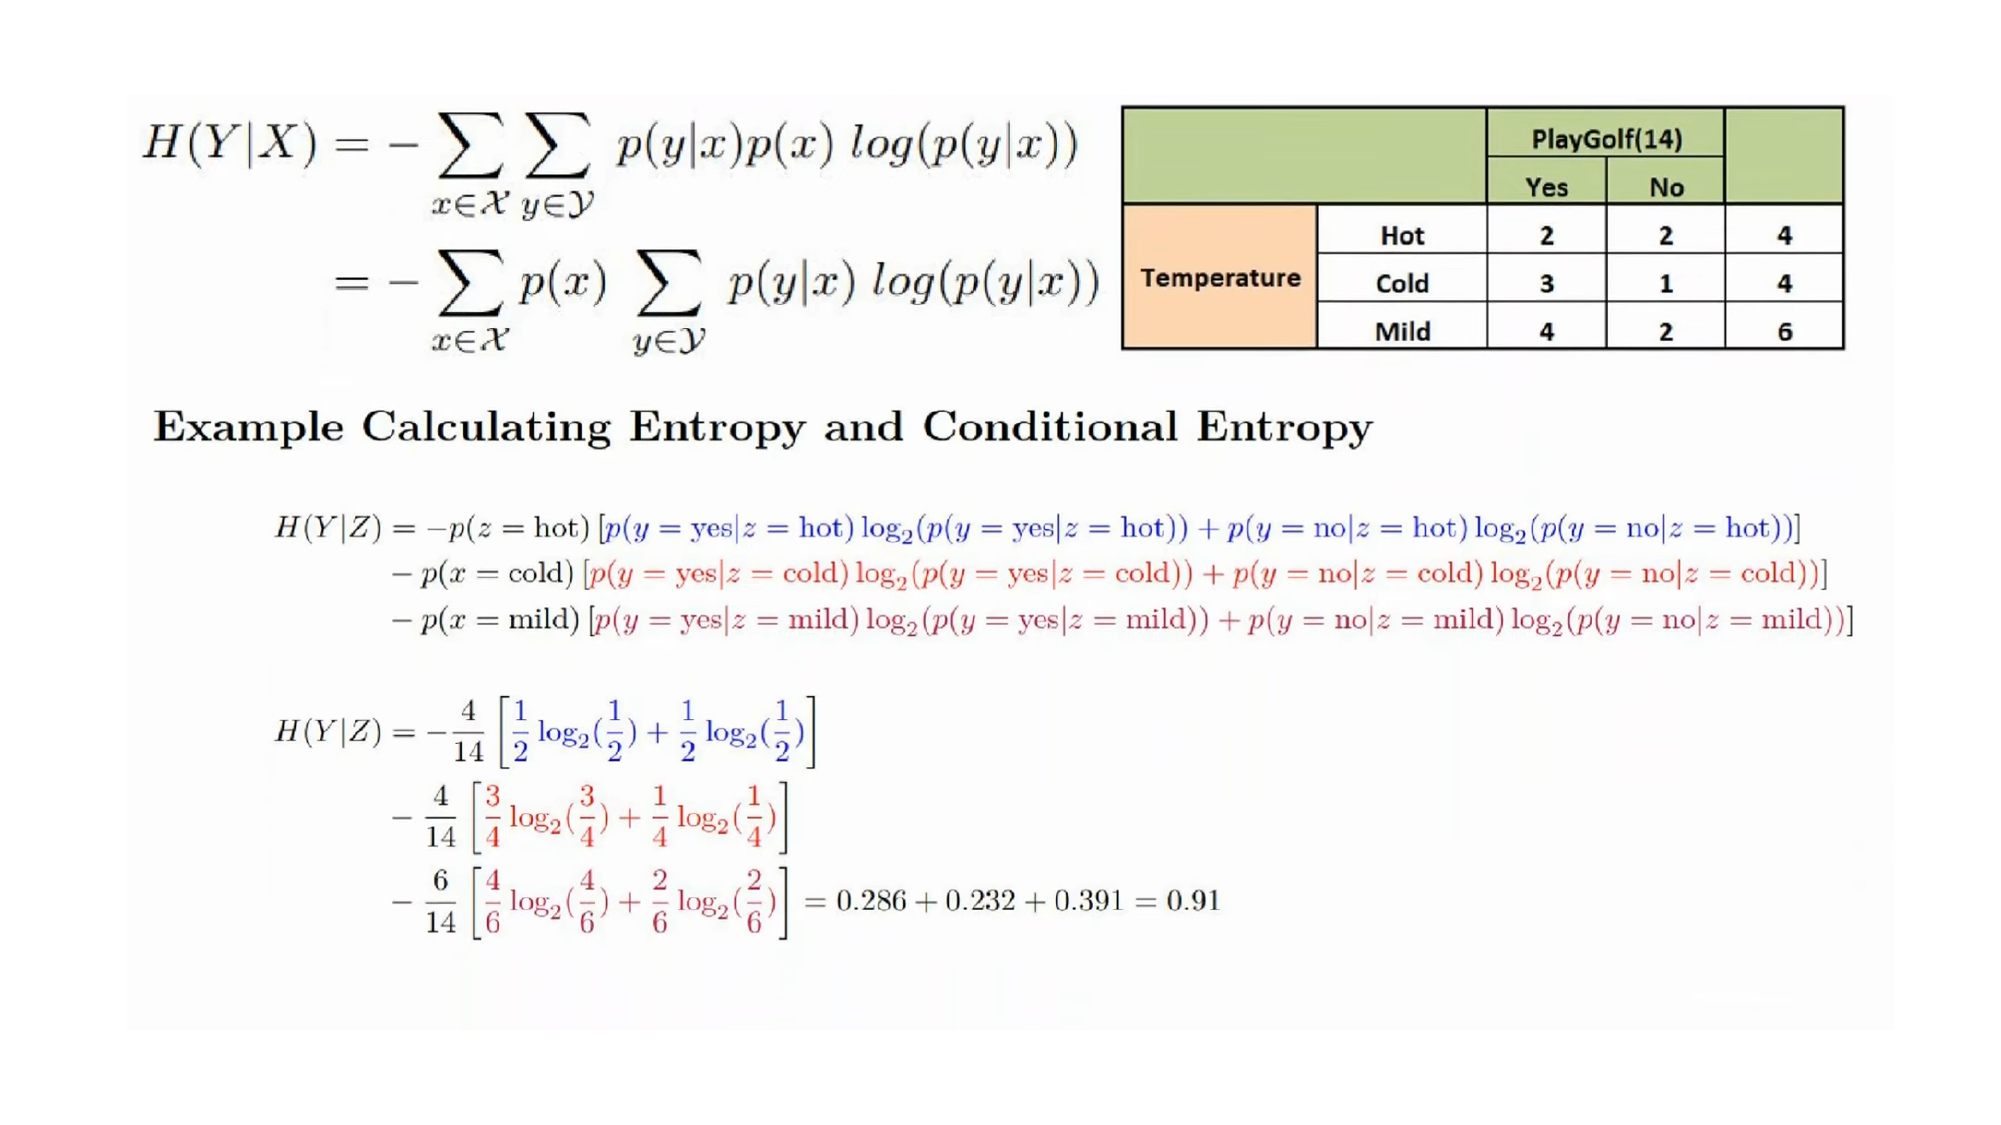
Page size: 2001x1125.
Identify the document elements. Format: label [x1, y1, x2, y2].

picture [126, 95, 1895, 1030]
